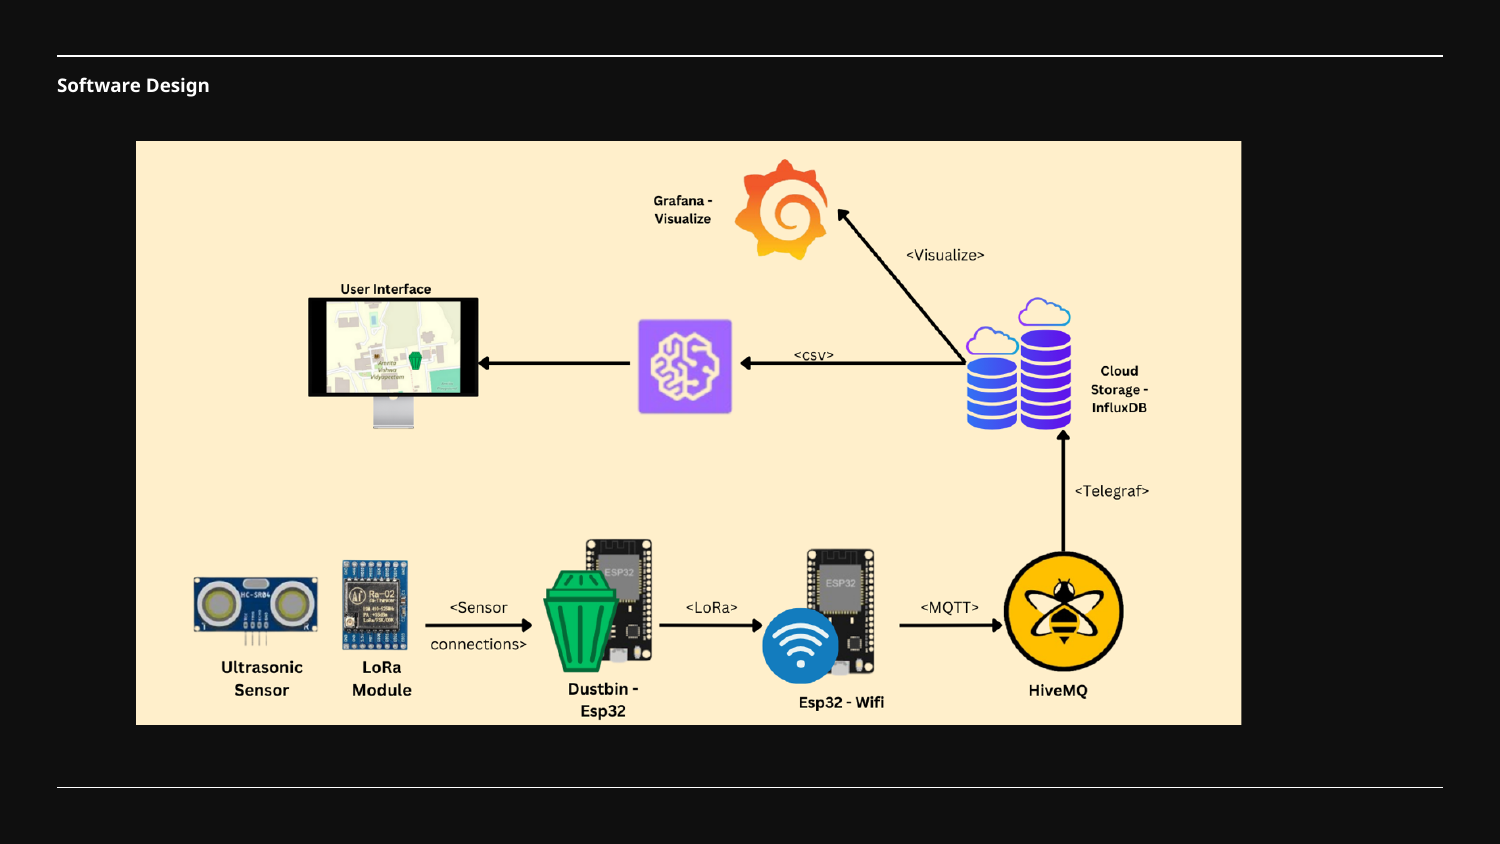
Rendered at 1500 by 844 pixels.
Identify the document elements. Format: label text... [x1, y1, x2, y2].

picture [135, 140, 1242, 725]
title Software Design [57, 64, 938, 110]
